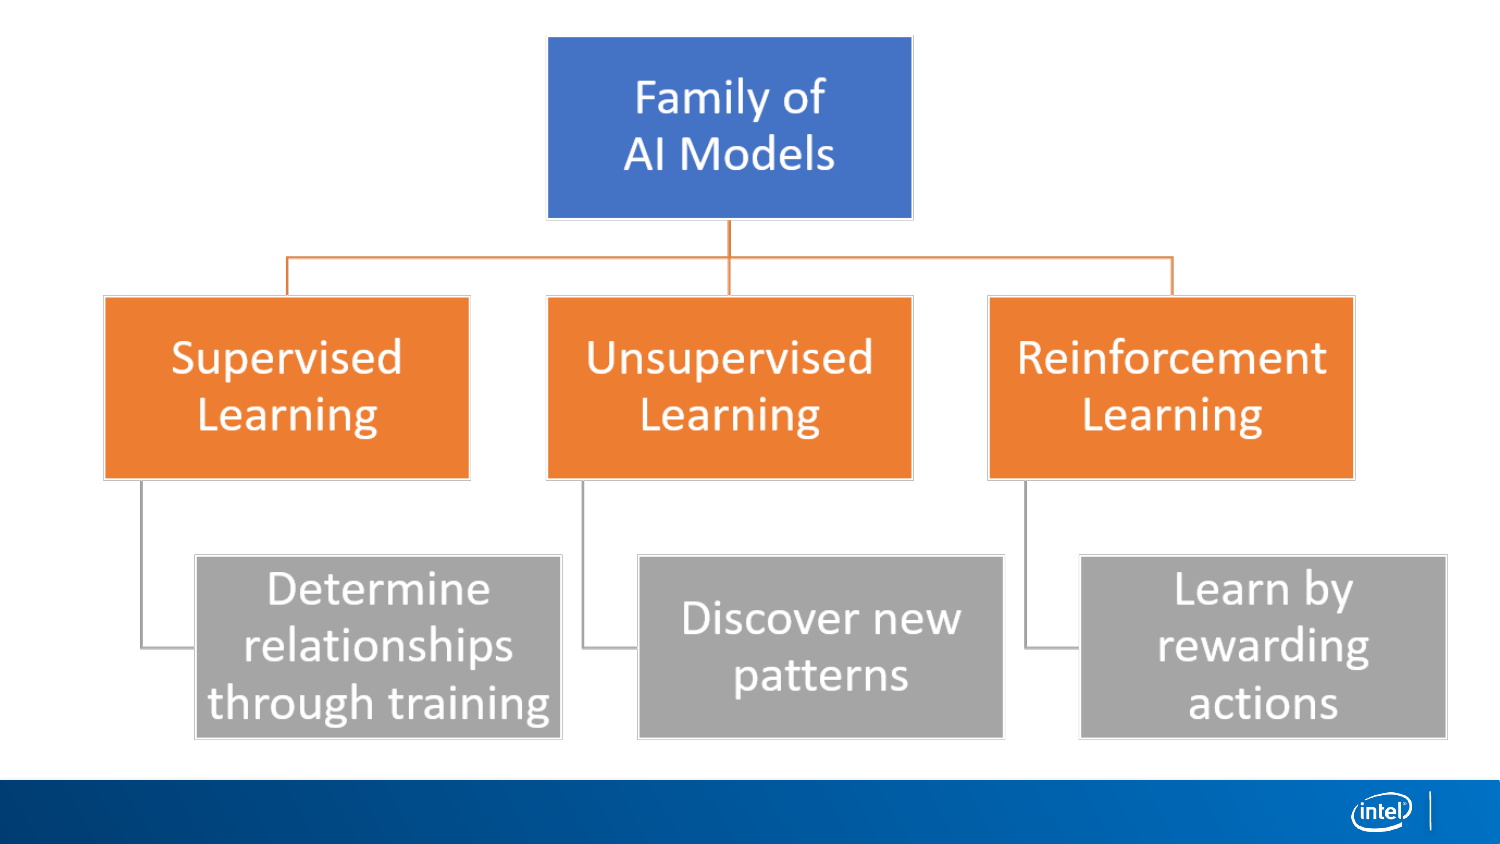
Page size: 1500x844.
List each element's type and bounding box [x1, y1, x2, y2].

picture [1351, 792, 1412, 832]
picture [49, 35, 1500, 766]
